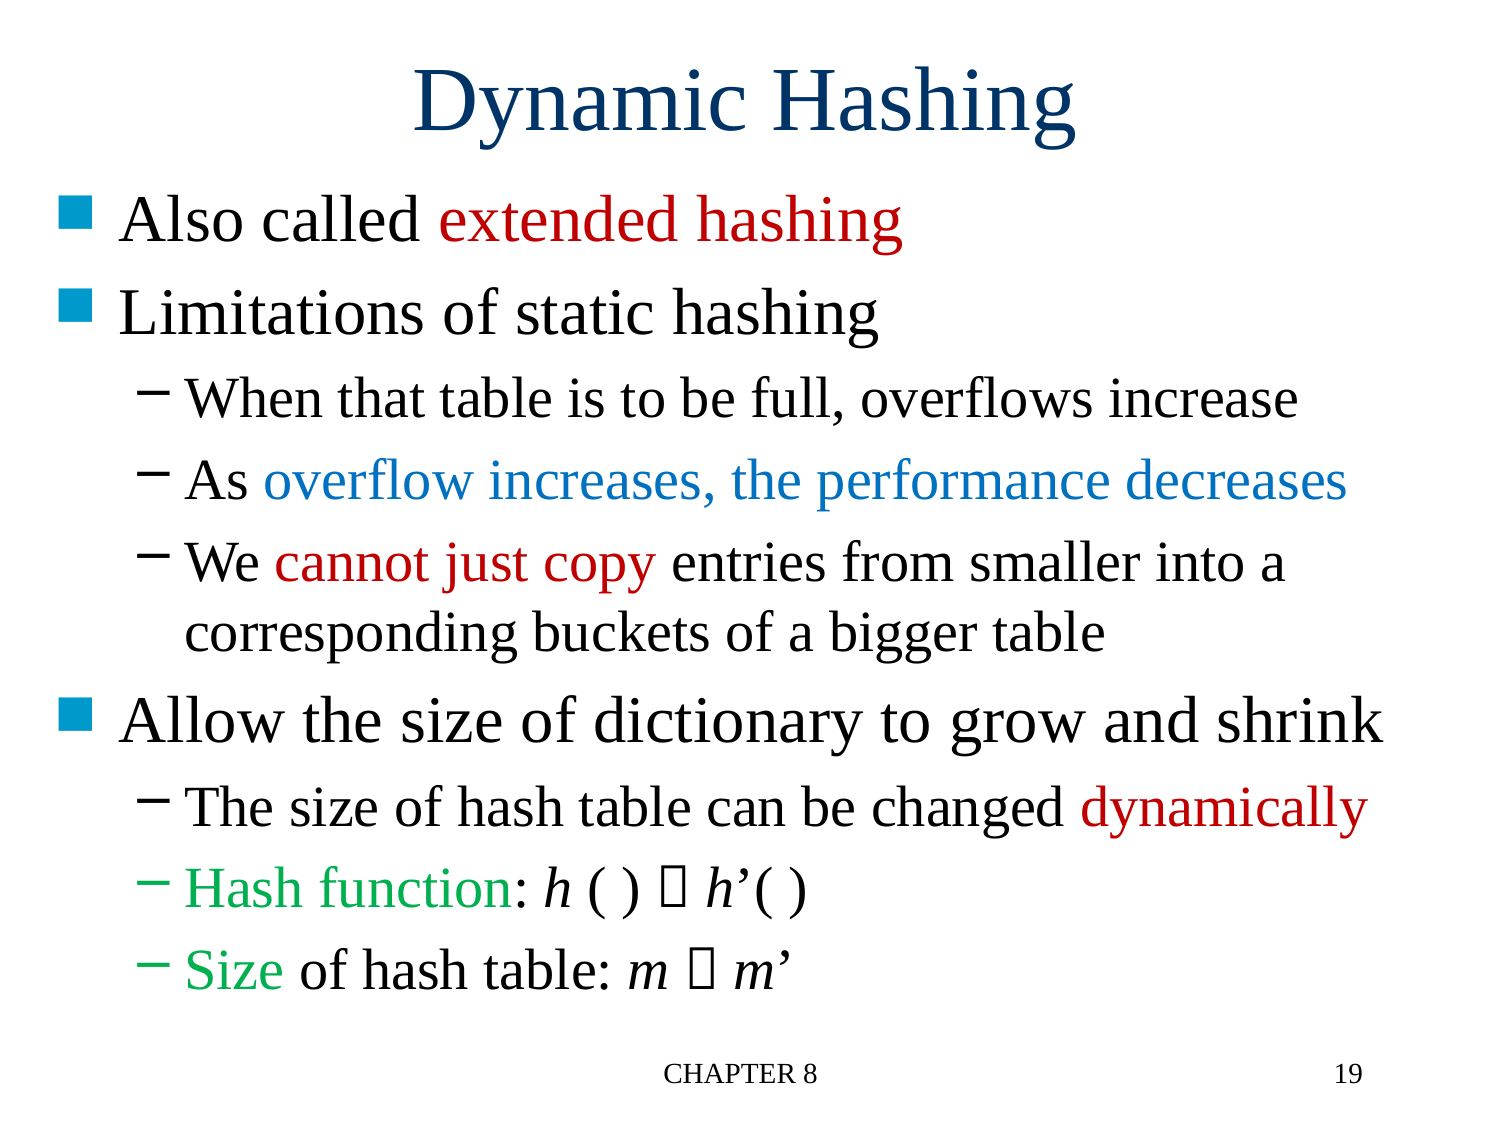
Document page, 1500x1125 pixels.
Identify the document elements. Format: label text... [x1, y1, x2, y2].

slide_number 19 [1065, 1048, 1379, 1123]
list Also called extended hashing Limitations of static hashing When that table is to be full, overflows increase As overflow increases, the performance decreases We cannot just copy entries from smaller into a corresponding buckets of a bigger table Allow the size of dictionary to grow and shrink The size of hash table can be changed dynamically Hash function: h ( )  h’( ) Size of hash table: m  m’ [47, 166, 1434, 1048]
footer CHAPTER 8 [503, 1048, 979, 1123]
title Dynamic Hashing [108, 0, 1384, 166]
